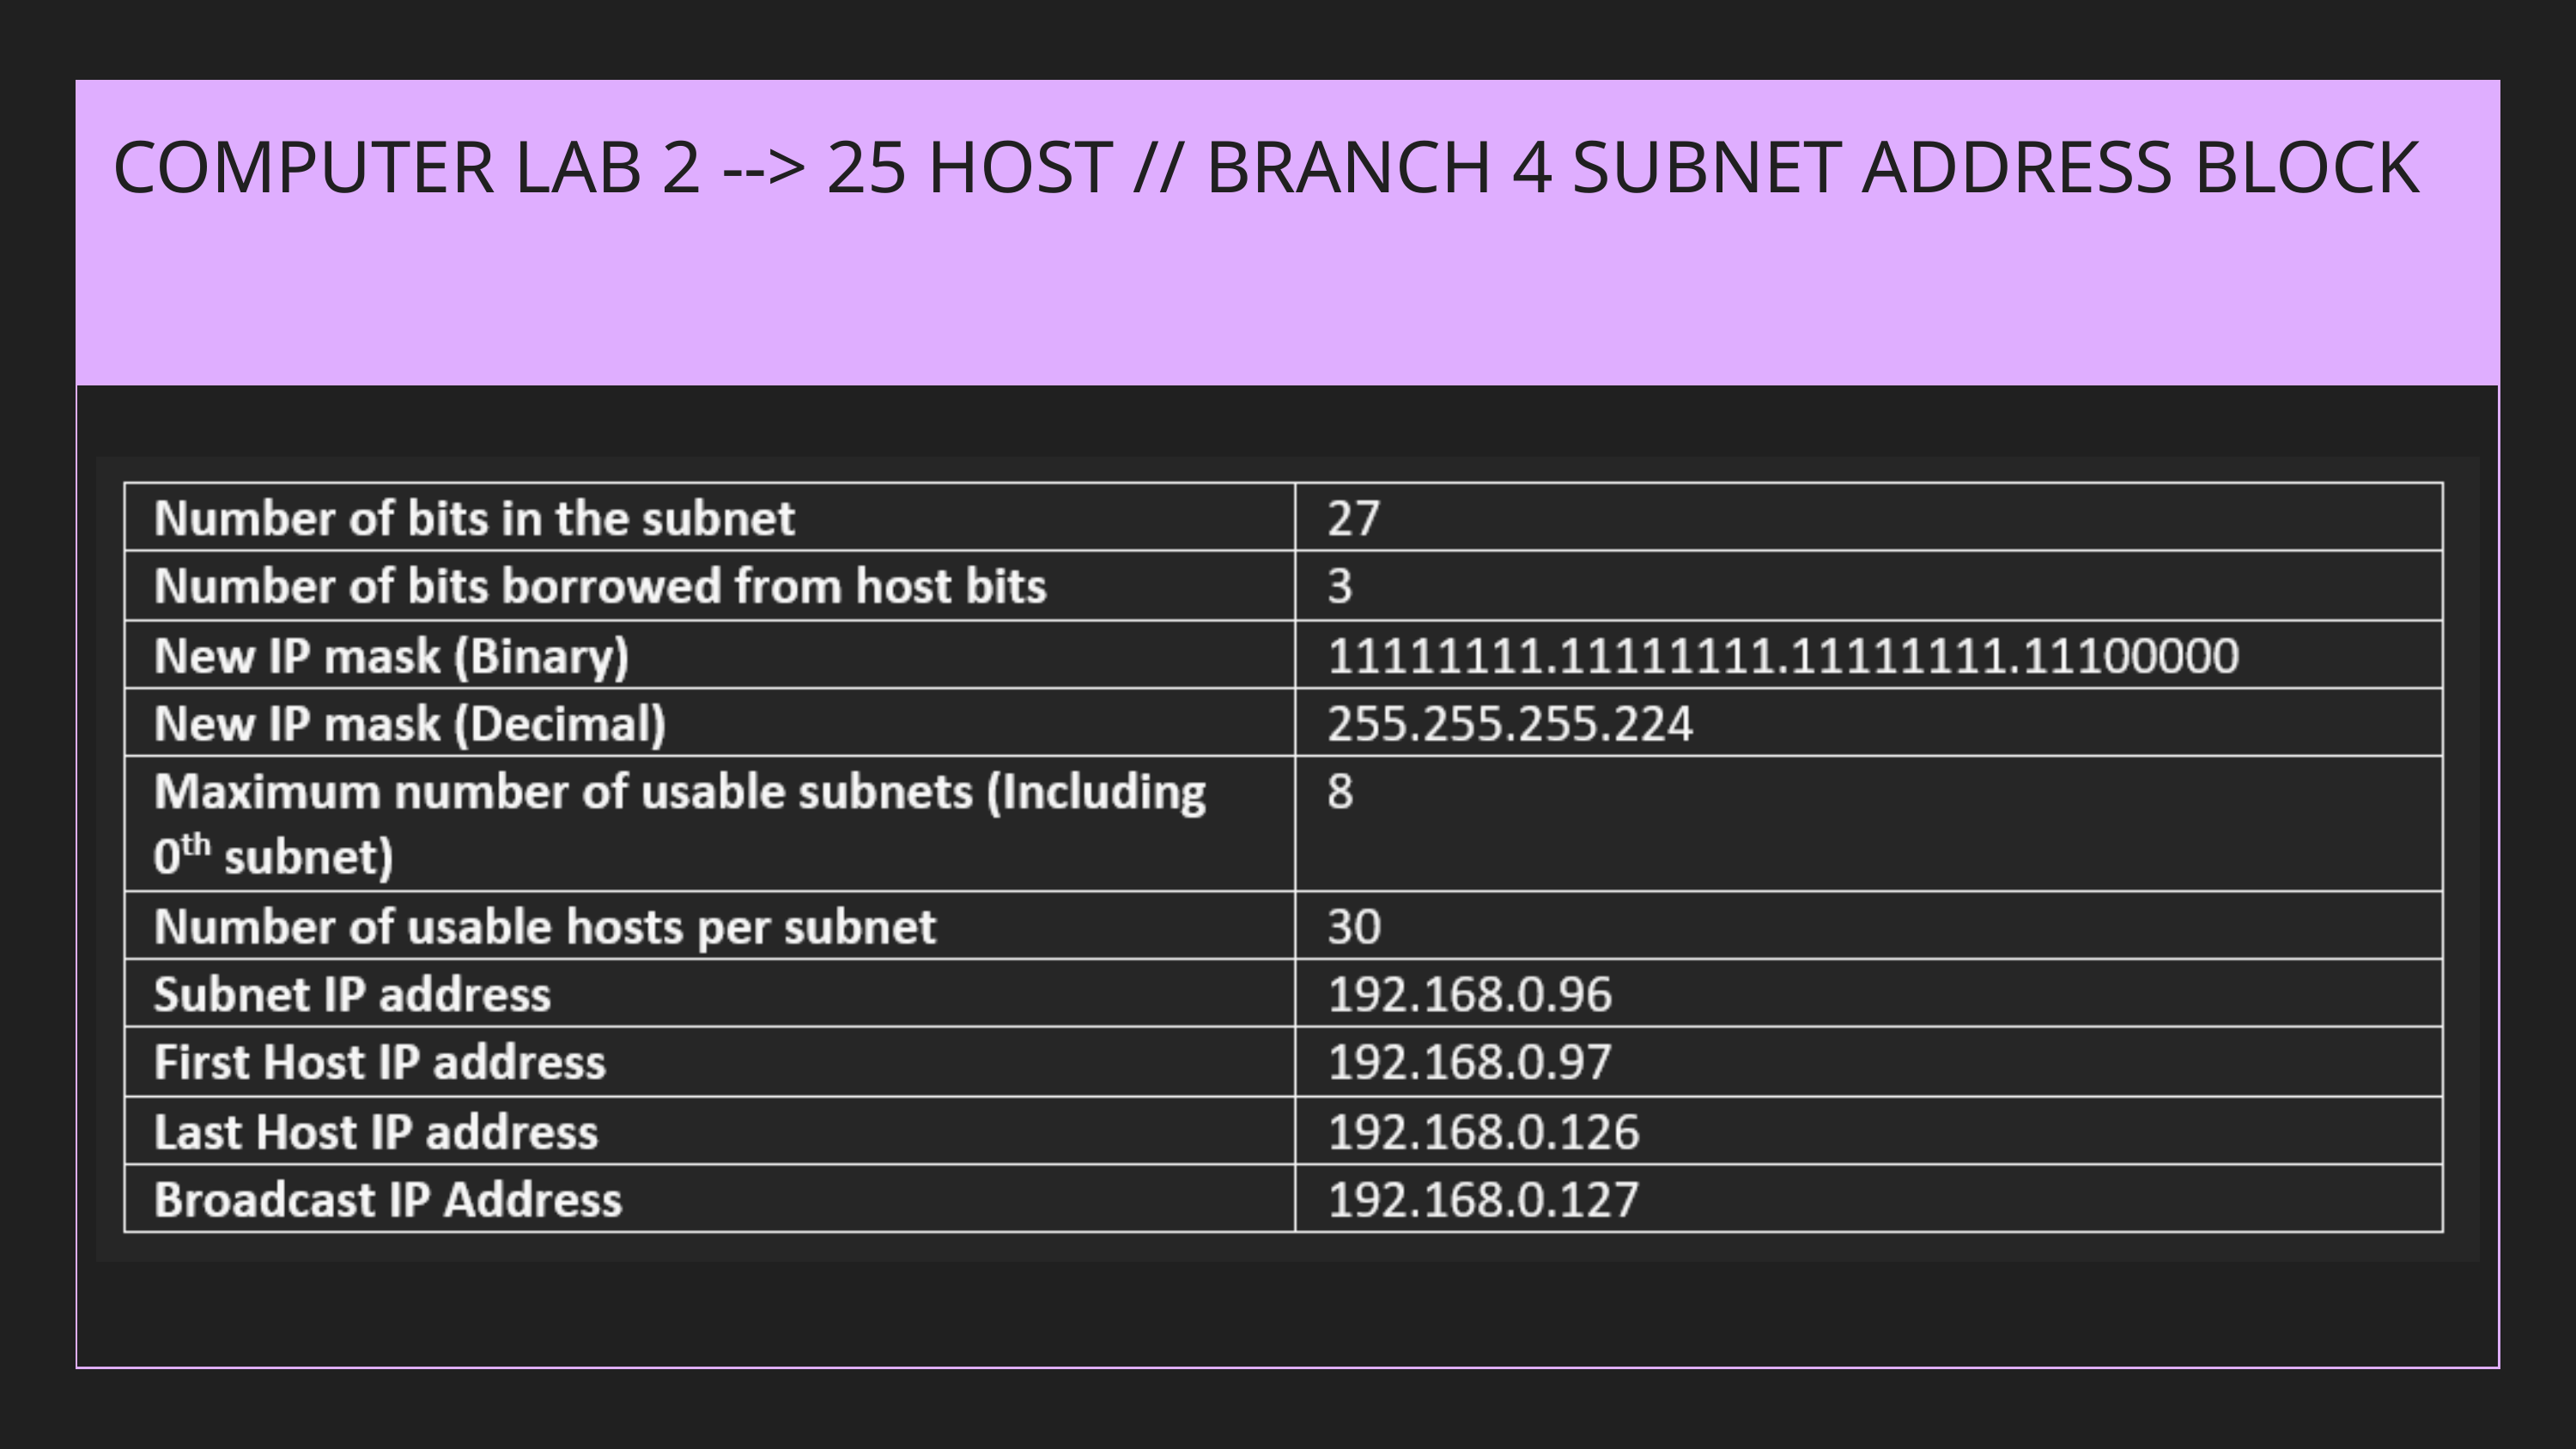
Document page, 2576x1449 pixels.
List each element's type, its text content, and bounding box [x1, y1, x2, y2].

text_box COMPUTER LAB 2 --> 25 HOST // BRANCH 4 SUBNET ADDRESS BLOCK [112, 121, 2452, 208]
picture [96, 457, 2480, 1262]
table_header [77, 82, 2498, 383]
table_cell [77, 385, 2498, 1367]
